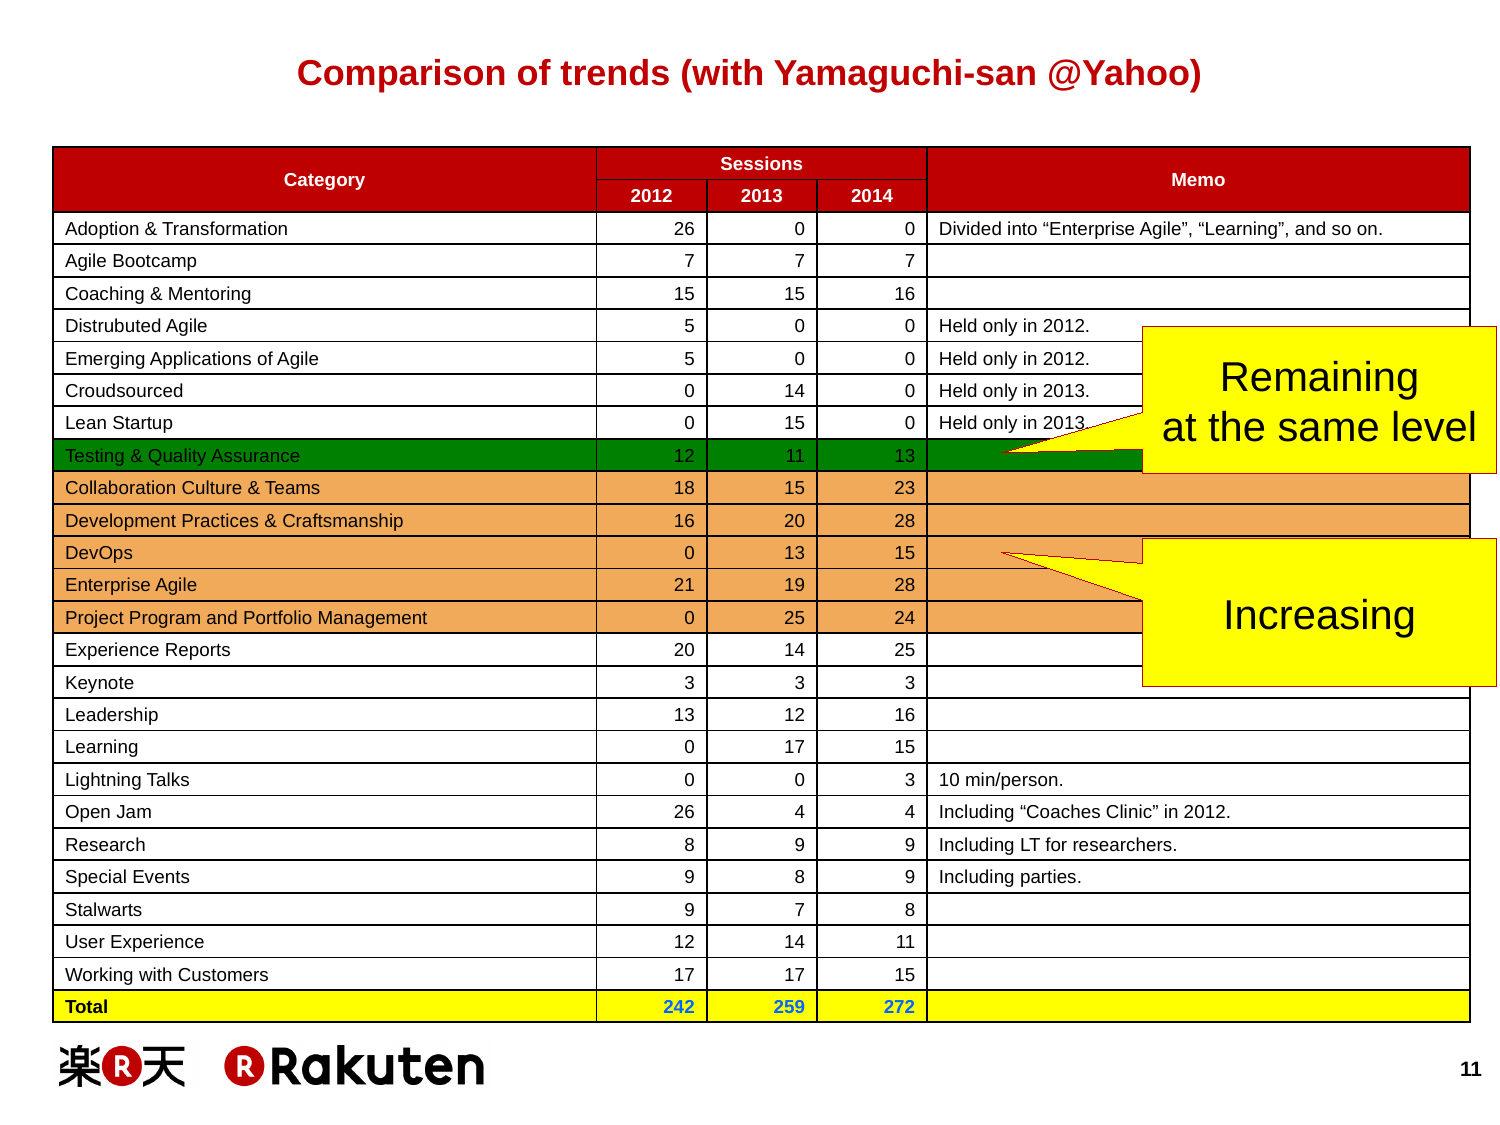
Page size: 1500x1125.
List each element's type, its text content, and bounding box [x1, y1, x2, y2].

table_cell Agile Bootcamp [54, 245, 596, 276]
table_cell 2012 [597, 180, 706, 211]
table_cell Held only in 2012. [928, 342, 1142, 373]
table_cell Croudsourced [54, 375, 596, 405]
table_cell Held only in 2013. [928, 375, 1142, 405]
table_cell Stalwarts [54, 894, 596, 924]
table_cell Distrubuted Agile [54, 310, 596, 341]
table_cell Open Jam [54, 796, 596, 827]
table_cell 17 [708, 731, 816, 762]
picture [53, 1039, 491, 1093]
table_cell [928, 731, 1469, 762]
table_cell 3 [818, 667, 926, 697]
table_cell User Experience [54, 926, 596, 957]
table_cell 7 [708, 245, 816, 276]
table_cell 4 [708, 796, 816, 827]
table_cell Adoption & Transformation [54, 213, 596, 243]
table_cell 0 [818, 375, 926, 405]
table_cell Held only in 2013. [928, 407, 1142, 438]
table_cell Learning [54, 731, 596, 762]
table_cell 5 [597, 342, 706, 373]
table_cell 272 [818, 991, 926, 1021]
table_header Sessions [597, 148, 926, 179]
table_cell 9 [708, 829, 816, 859]
table_cell 28 [818, 505, 926, 535]
table_cell Coaching & Mentoring [54, 278, 596, 308]
table_cell Collaboration Culture & Teams [54, 472, 596, 503]
table_cell 17 [597, 958, 706, 989]
table_cell [928, 537, 1469, 568]
table_cell 8 [597, 829, 706, 859]
table_cell 26 [597, 213, 706, 243]
table_cell 0 [708, 342, 816, 373]
table_cell 15 [818, 537, 926, 568]
table_cell 2013 [708, 180, 816, 211]
table_cell 15 [708, 407, 816, 438]
table_cell 0 [708, 764, 816, 795]
table_cell [928, 958, 1469, 989]
table_cell 28 [818, 569, 926, 600]
table_cell Working with Customers [54, 958, 596, 989]
text_box Remaining at the same level [1001, 326, 1497, 474]
table_cell Lean Startup [54, 407, 596, 438]
table_cell Held only in 2012. [928, 310, 1469, 341]
table_cell 26 [597, 796, 706, 827]
table_cell 11 [818, 926, 926, 957]
table_cell 7 [818, 245, 926, 276]
table_cell 242 [597, 991, 706, 1021]
table_cell 11 [708, 440, 816, 470]
table_header Category [54, 148, 596, 211]
table_cell 0 [597, 407, 706, 438]
table_cell 3 [708, 667, 816, 697]
table_cell 14 [708, 926, 816, 957]
table_cell 0 [818, 342, 926, 373]
table_cell 25 [708, 602, 816, 632]
table_cell 16 [818, 699, 926, 730]
table_cell 10 min/person. [928, 764, 1469, 795]
table_cell Development Practices & Craftsmanship [54, 505, 596, 535]
table_cell Lightning Talks [54, 764, 596, 795]
table_cell Enterprise Agile [54, 569, 596, 600]
table_cell [928, 245, 1469, 276]
table_cell 13 [597, 699, 706, 730]
table_cell [928, 602, 1142, 632]
table_cell 15 [818, 958, 926, 989]
table_cell [928, 926, 1469, 957]
table_cell [928, 278, 1469, 308]
table_cell [928, 569, 1138, 600]
table_cell 12 [597, 440, 706, 470]
table_cell 14 [708, 375, 816, 405]
table_cell 8 [818, 894, 926, 924]
table_cell 0 [818, 213, 926, 243]
table_cell [928, 440, 1142, 470]
table_cell 0 [708, 310, 816, 341]
table_cell 9 [818, 829, 926, 859]
table_cell 17 [708, 958, 816, 989]
table_cell 4 [818, 796, 926, 827]
table_cell Including “Coaches Clinic” in 2012. [928, 796, 1469, 827]
table_cell 13 [818, 440, 926, 470]
table_cell Research [54, 829, 596, 859]
table_cell 9 [597, 894, 706, 924]
table_cell 0 [708, 213, 816, 243]
table_cell [928, 505, 1469, 535]
table_cell 259 [708, 991, 816, 1021]
table_cell Testing & Quality Assurance [54, 440, 596, 470]
table_cell [928, 472, 1469, 503]
table_cell 21 [597, 569, 706, 600]
table_cell 0 [597, 731, 706, 762]
table_cell 20 [708, 505, 816, 535]
table_cell 18 [597, 472, 706, 503]
table_cell 0 [818, 310, 926, 341]
table_cell Total [54, 991, 596, 1021]
table_cell Experience Reports [54, 634, 596, 665]
table_cell 12 [708, 699, 816, 730]
table_cell 3 [597, 667, 706, 697]
table_cell 0 [597, 764, 706, 795]
table_cell 20 [597, 634, 706, 665]
table_cell Emerging Applications of Agile [54, 342, 596, 373]
table_cell Special Events [54, 861, 596, 892]
table_cell 0 [597, 375, 706, 405]
table_cell 7 [597, 245, 706, 276]
table_cell 15 [818, 731, 926, 762]
table_cell 14 [708, 634, 816, 665]
table_cell Keynote [54, 667, 596, 697]
table_cell 8 [708, 861, 816, 892]
table_cell 0 [818, 407, 926, 438]
table_cell [928, 634, 1142, 665]
table_cell [928, 667, 1469, 697]
table_cell 0 [597, 602, 706, 632]
table_cell [928, 699, 1469, 730]
table_cell DevOps [54, 537, 596, 568]
table_cell 24 [818, 602, 926, 632]
table_cell 12 [597, 926, 706, 957]
table_cell Including LT for researchers. [928, 829, 1469, 859]
table_cell 2014 [818, 180, 926, 211]
table_cell 9 [597, 861, 706, 892]
table_cell 19 [708, 569, 816, 600]
table_cell [928, 991, 1469, 1021]
table_cell Leadership [54, 699, 596, 730]
table_cell 3 [818, 764, 926, 795]
title Comparison of trends (with Yamaguchi-san @Yahoo) [59, 41, 1441, 101]
table_cell 5 [597, 310, 706, 341]
table_cell [928, 894, 1469, 924]
table_cell 16 [818, 278, 926, 308]
table_cell 13 [708, 537, 816, 568]
table_cell 23 [818, 472, 926, 503]
table_cell 15 [597, 278, 706, 308]
table_cell 16 [597, 505, 706, 535]
table_cell Project Program and Portfolio Management [54, 602, 596, 632]
table_cell 25 [818, 634, 926, 665]
table_cell 15 [708, 472, 816, 503]
table_header Memo [928, 148, 1469, 211]
table_cell 9 [818, 861, 926, 892]
table_cell 7 [708, 894, 816, 924]
text_box Increasing [1001, 538, 1497, 687]
table_cell Divided into “Enterprise Agile”, “Learning”, and so on. [928, 213, 1469, 243]
table_cell 0 [597, 537, 706, 568]
table_cell 15 [708, 278, 816, 308]
table_cell Including parties. [928, 861, 1469, 892]
